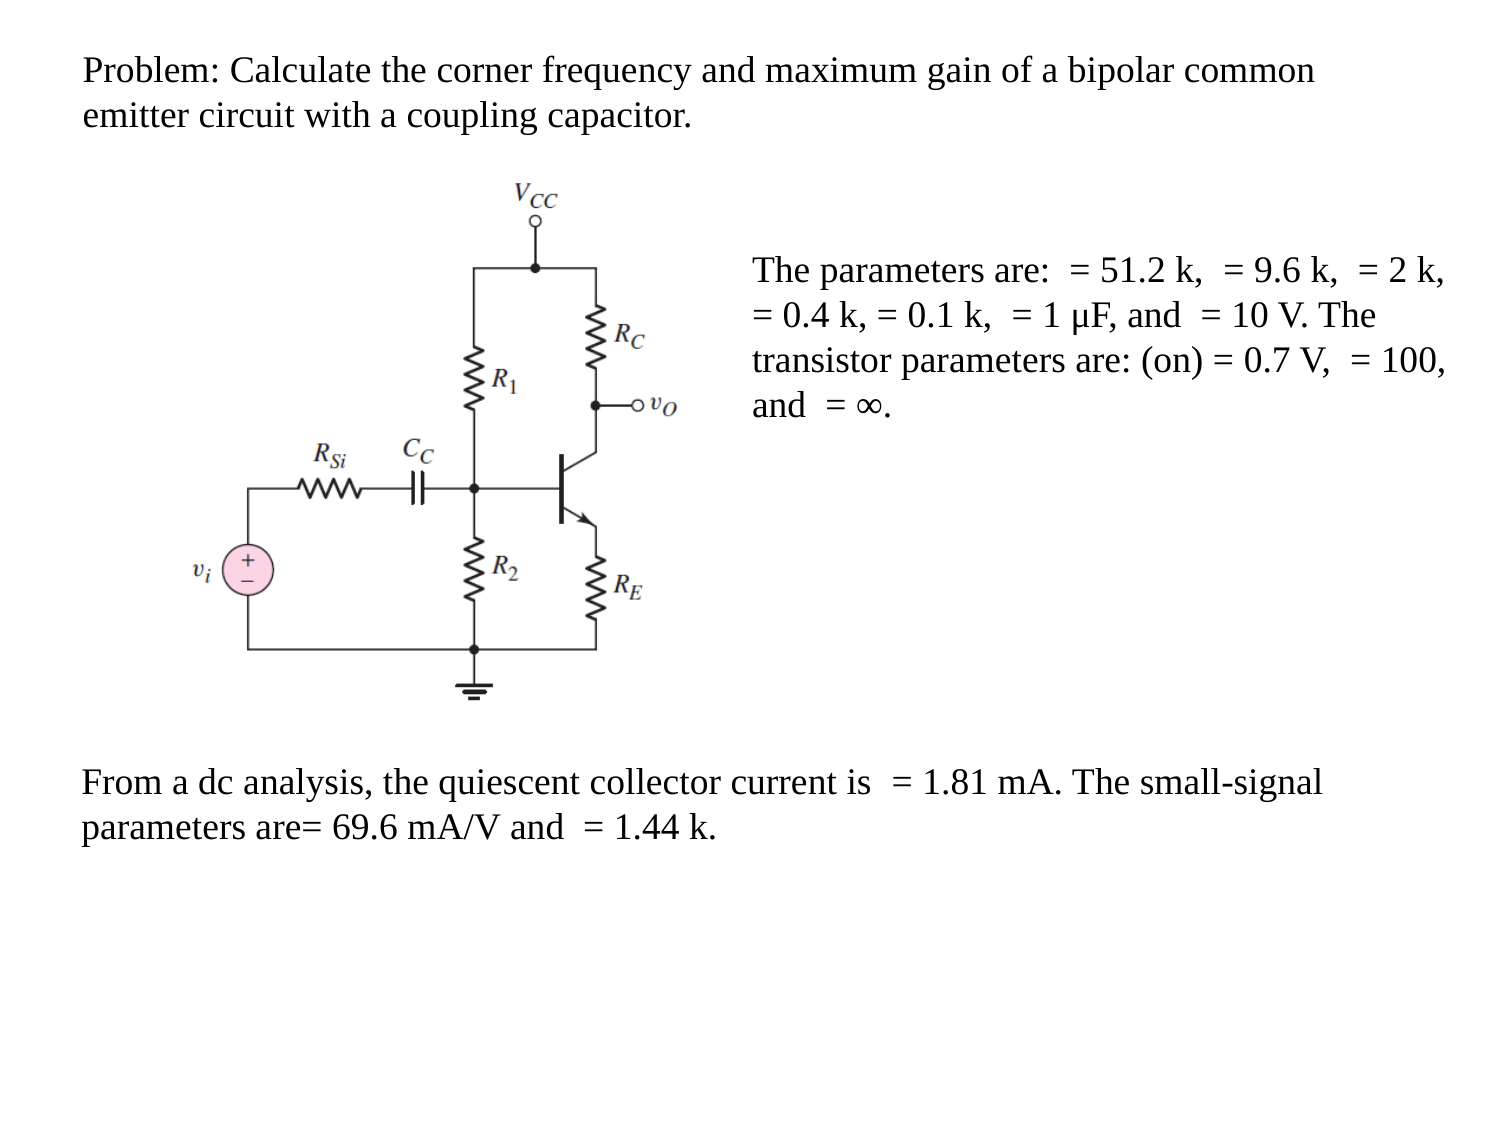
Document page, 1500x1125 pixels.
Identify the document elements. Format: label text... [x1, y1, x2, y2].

picture [162, 162, 694, 718]
text_box Problem: Calculate the corner frequency and maximum gain of a bipolar common emitter circuit with a coupling capacitor. [67, 37, 1431, 143]
